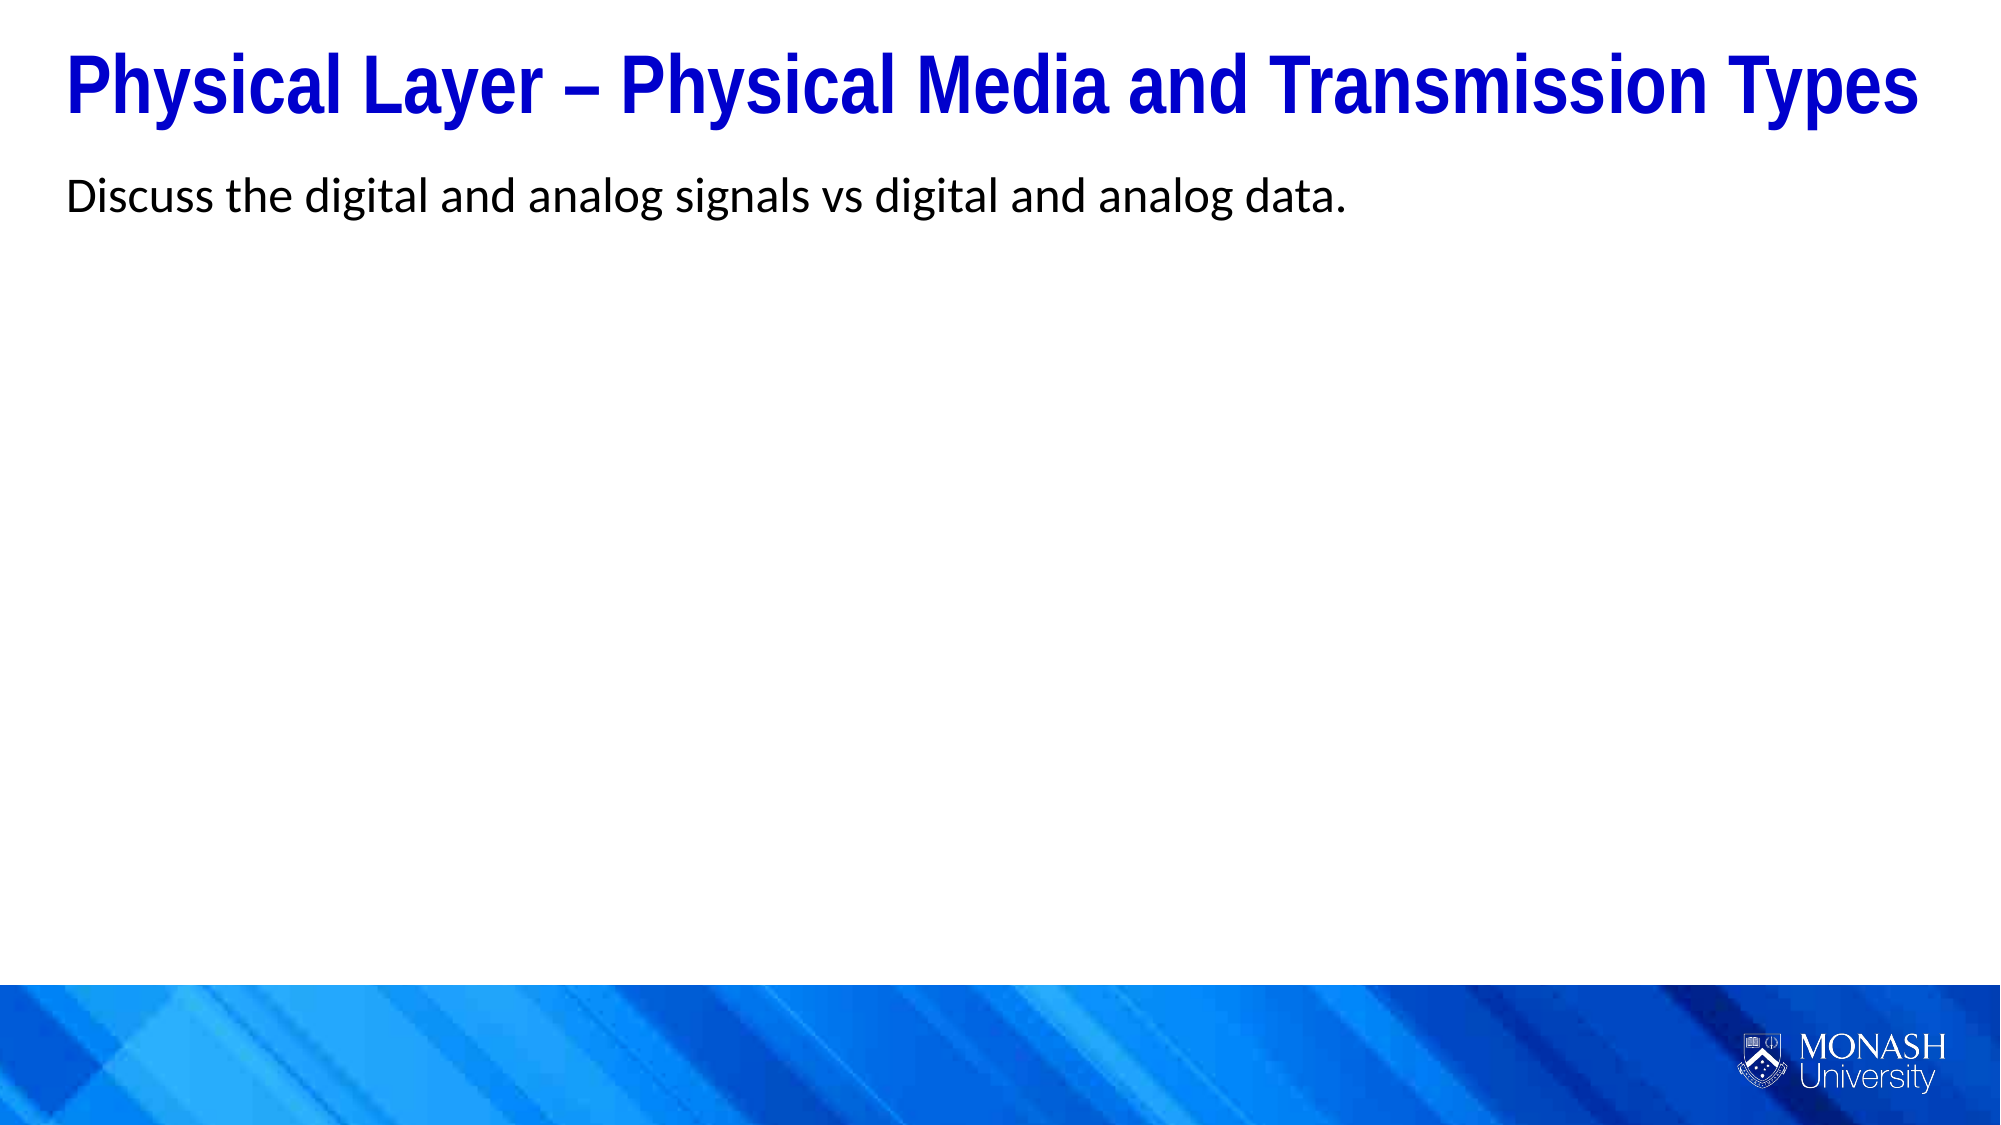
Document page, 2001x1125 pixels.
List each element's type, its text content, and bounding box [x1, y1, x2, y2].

list Physical Layer – Physical Media and Transmission Types [51, 33, 1944, 154]
text_box Discuss the digital and analog signals vs digital and analog data. [51, 154, 1944, 230]
picture [0, 985, 2000, 1125]
